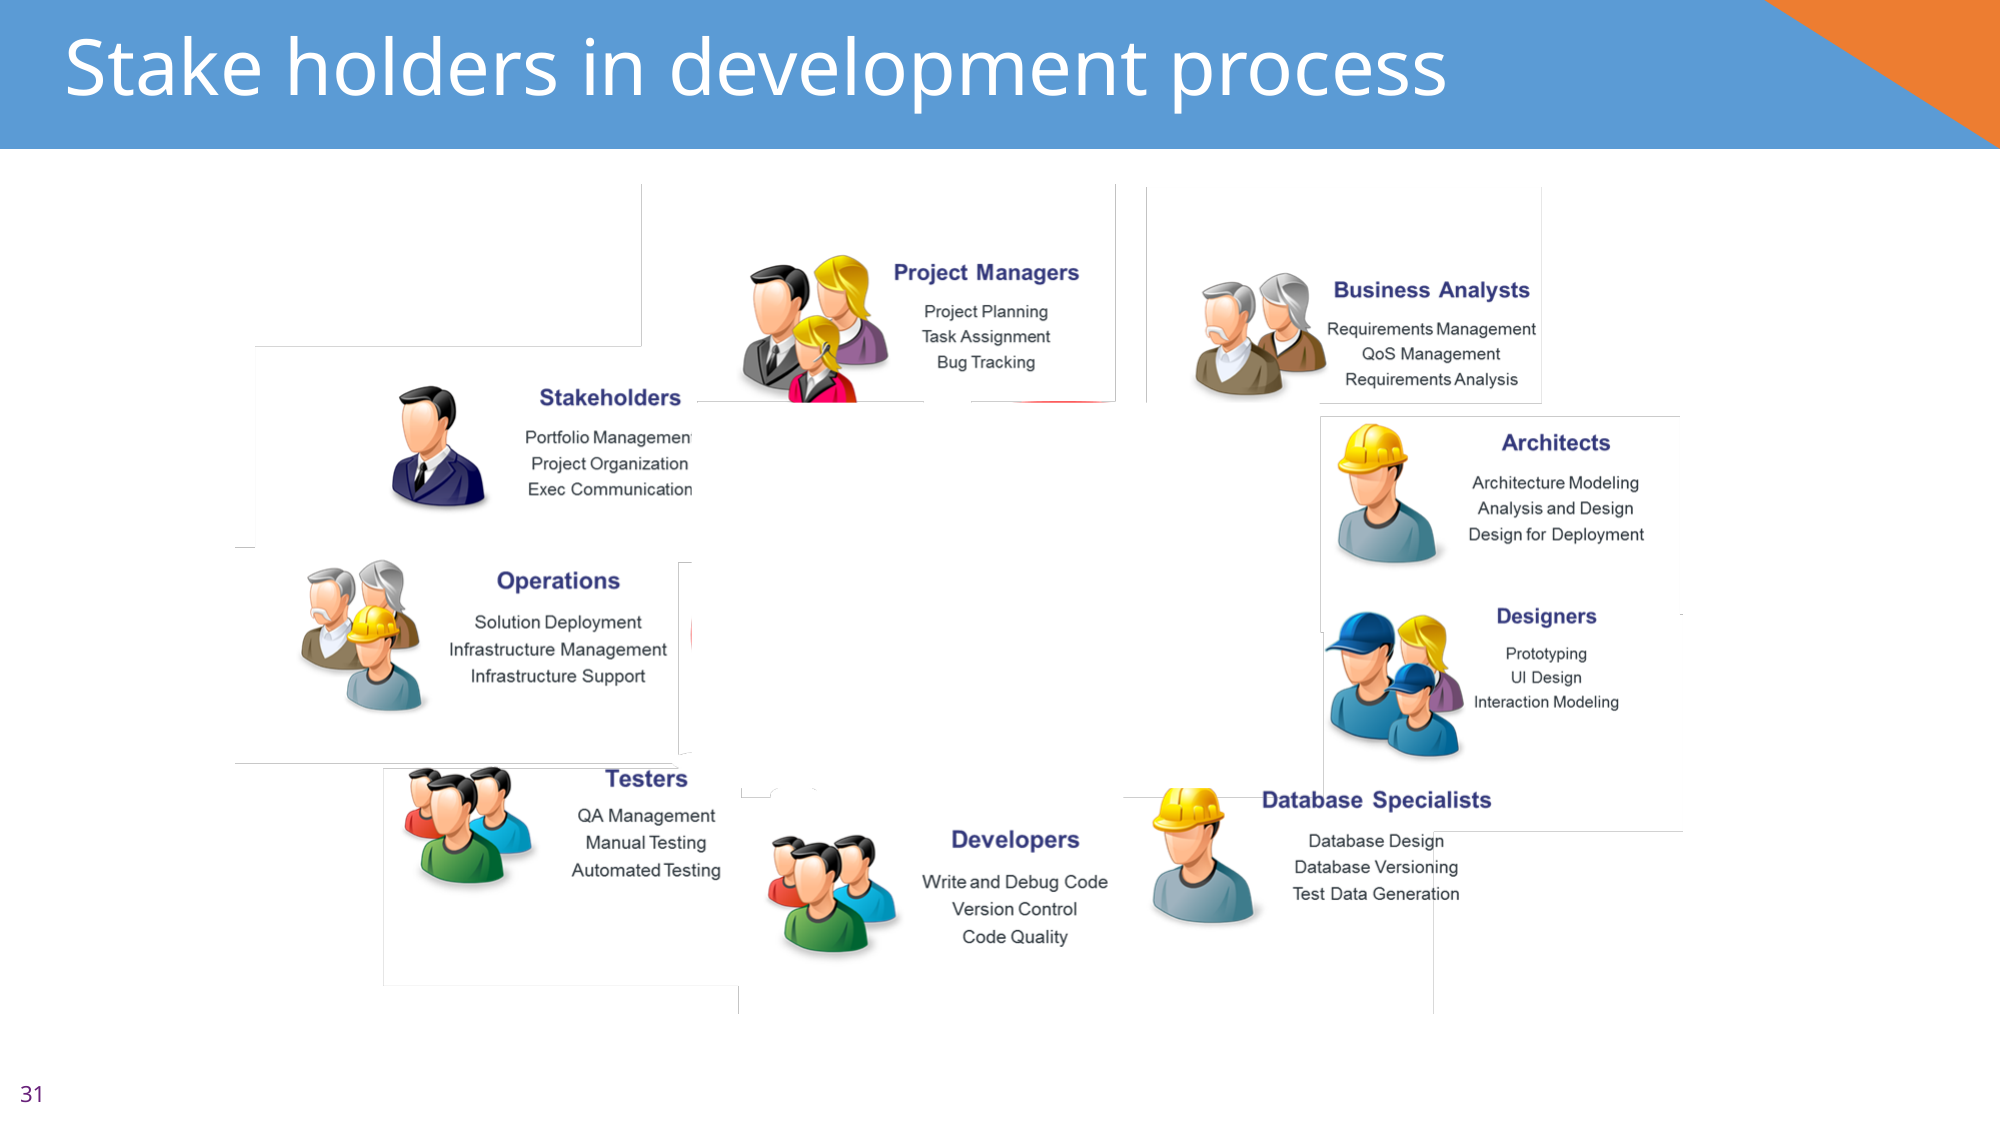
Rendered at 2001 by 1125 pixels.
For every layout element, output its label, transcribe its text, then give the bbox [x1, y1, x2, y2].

picture [235, 184, 1686, 1014]
title Stake holders in development process [64, 28, 1765, 114]
